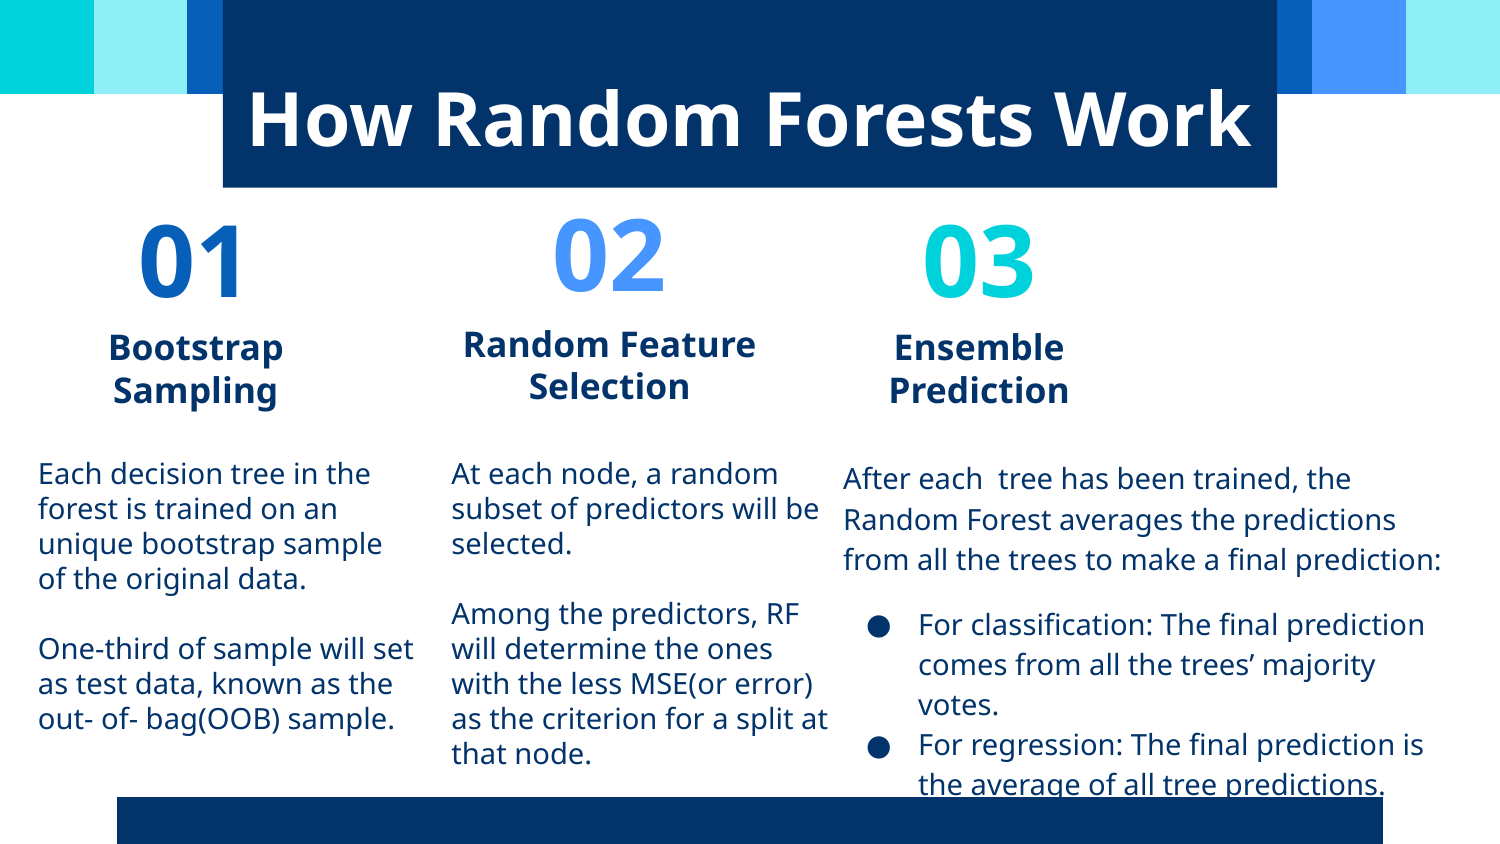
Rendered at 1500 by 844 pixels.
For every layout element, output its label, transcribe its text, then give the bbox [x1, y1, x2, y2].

title 03 [833, 202, 1126, 312]
subtitle Each decision tree in the forest is trained on an unique bootstrap sample of the original data. One-third of sample will set as test data, known as the out- of- bag(OOB) sample. [22, 440, 431, 767]
title Bootstrap Sampling [22, 342, 370, 426]
title How Random Forests Work [222, 0, 1278, 188]
title 01 [49, 202, 342, 312]
title Ensemble Prediction [806, 342, 1153, 426]
text_box After each tree has been trained, the Random Forest averages the predictions from all the trees to make a final prediction: For classification: The final prediction comes from all the trees’ majority votes. For regression: The final prediction is the average of all tree predictions. [828, 440, 1463, 817]
subtitle At each node, a random subset of predictors will be selected. Among the predictors, RF will determine the ones with the less MSE(or error) as the criterion for a split at that node. [436, 440, 828, 805]
title Random Feature Selection [436, 339, 783, 422]
title 02 [463, 197, 756, 306]
